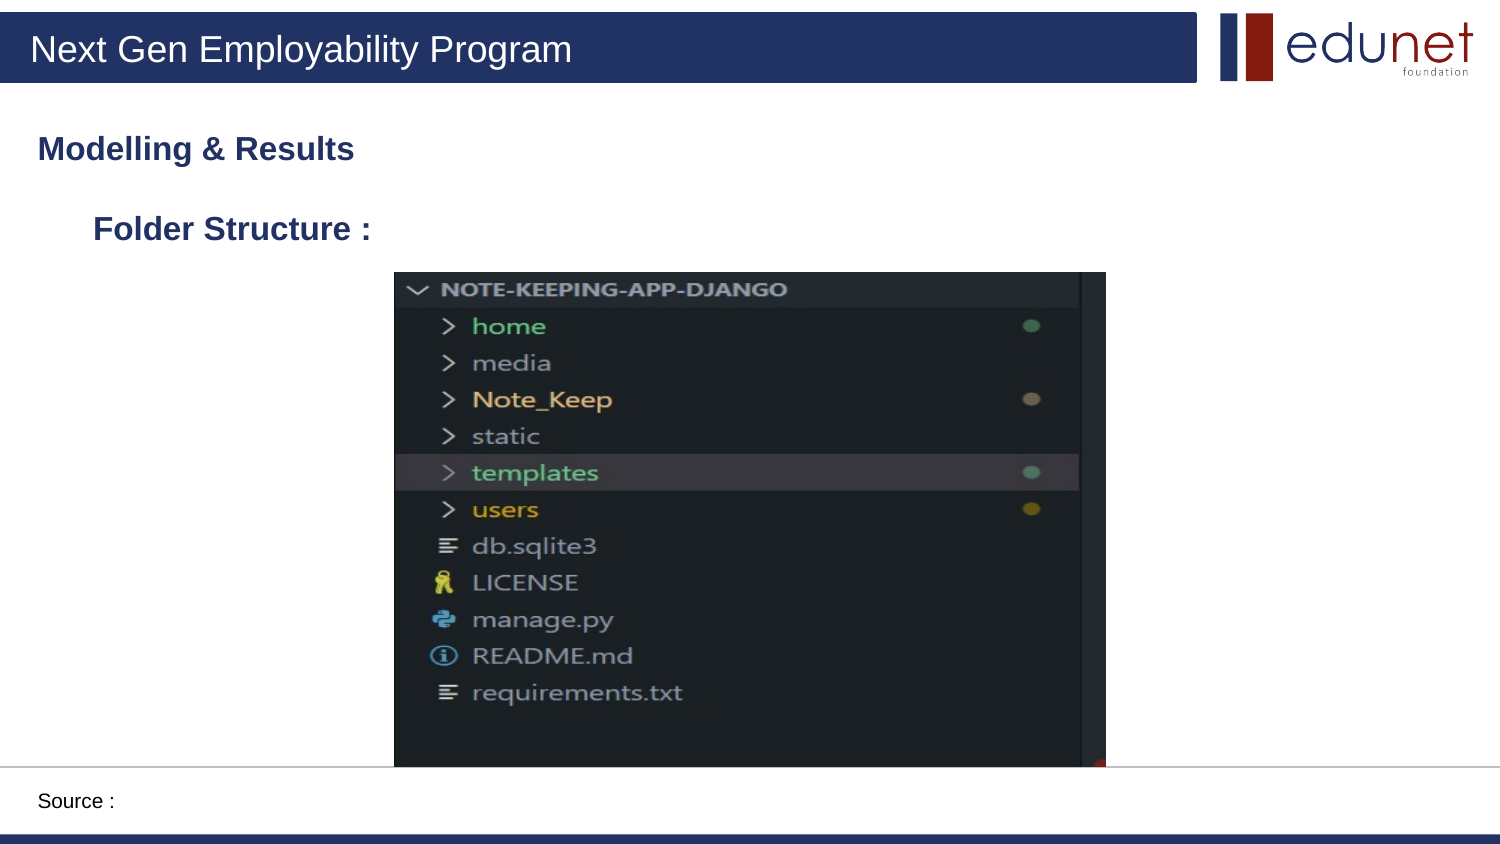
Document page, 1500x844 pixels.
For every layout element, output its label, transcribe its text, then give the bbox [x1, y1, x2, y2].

title Modelling & Results Folder Structure : [22, 111, 1442, 165]
picture [1279, 14, 1482, 83]
picture [394, 272, 1106, 768]
text_box Source : [22, 776, 139, 826]
